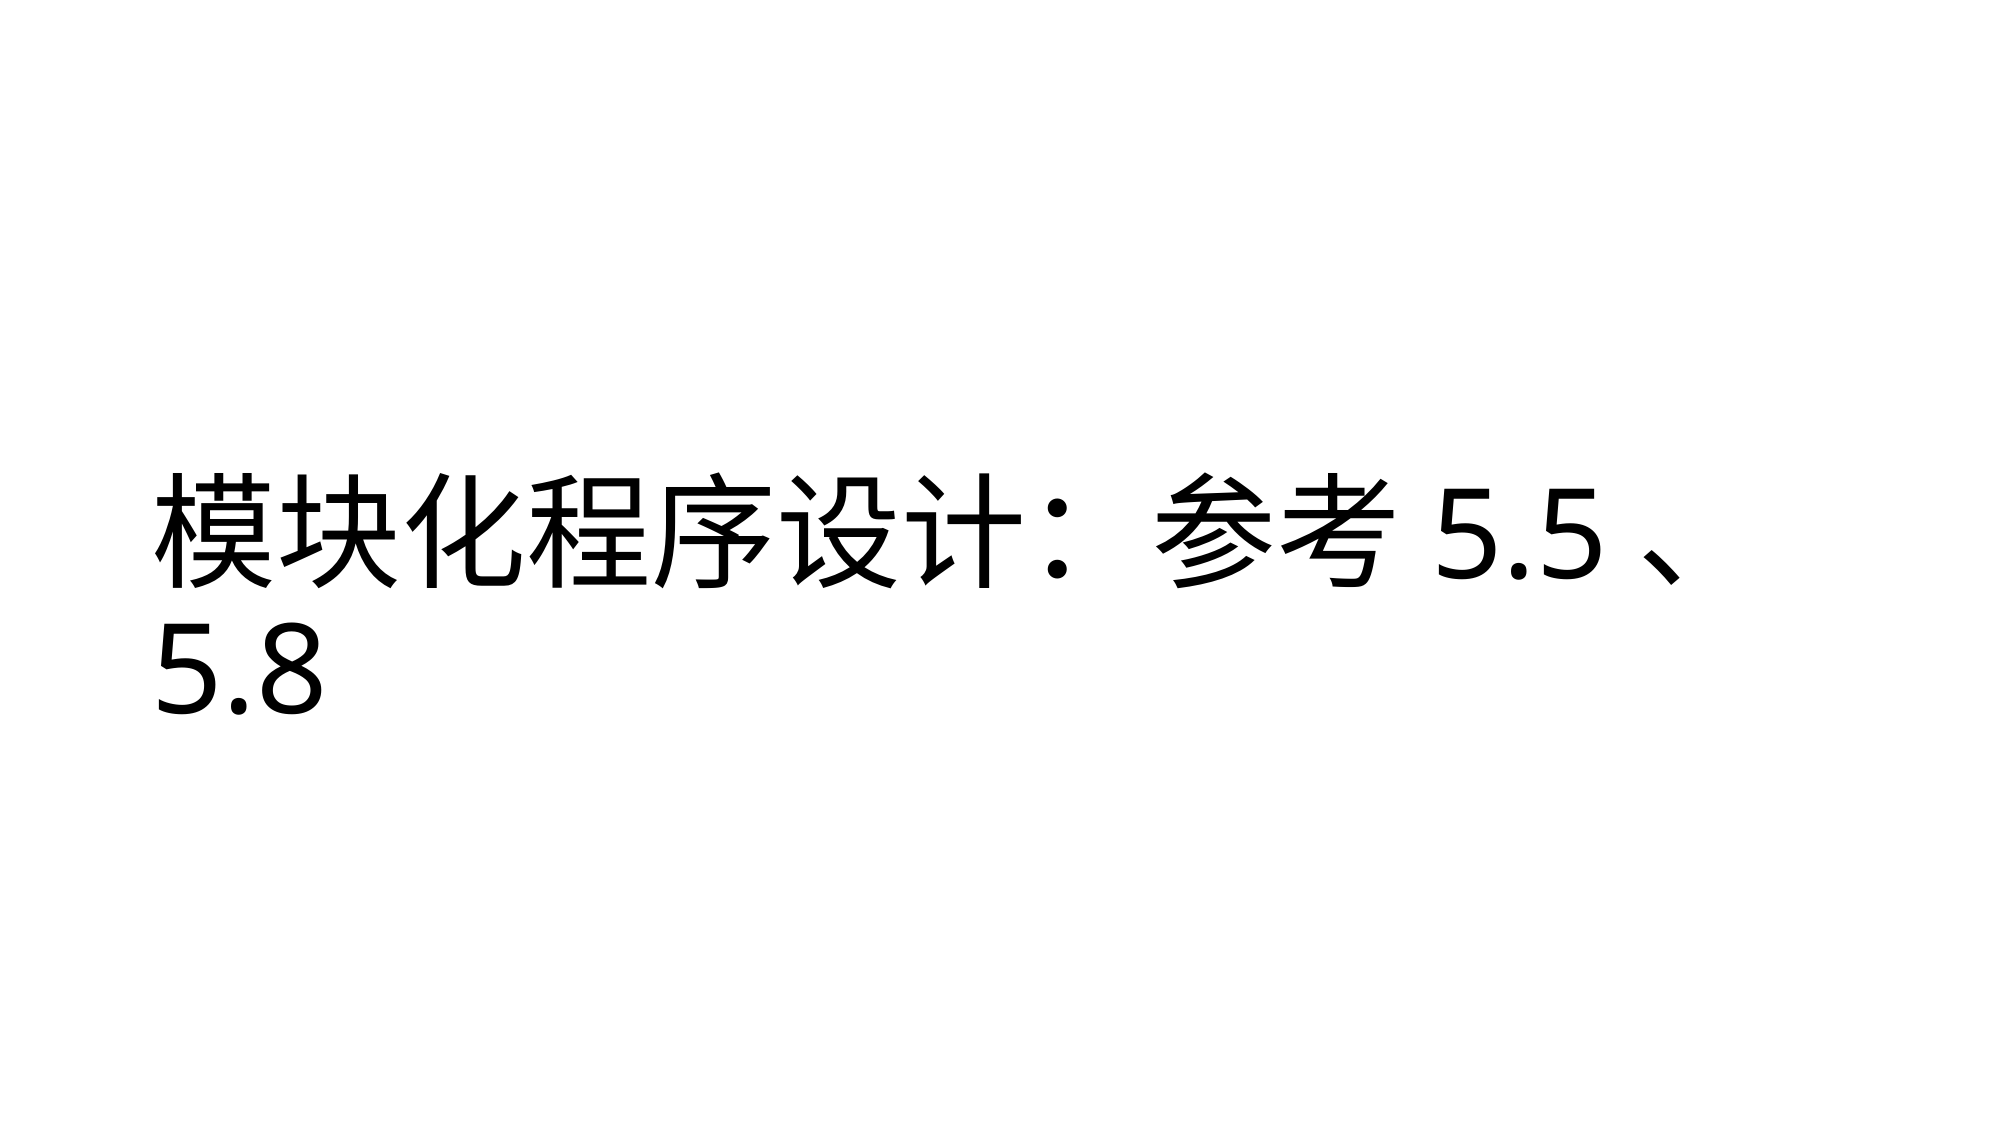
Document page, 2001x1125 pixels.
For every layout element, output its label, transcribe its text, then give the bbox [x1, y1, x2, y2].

title 模块化程序设计：参考5.5、5.8 [136, 280, 1862, 749]
